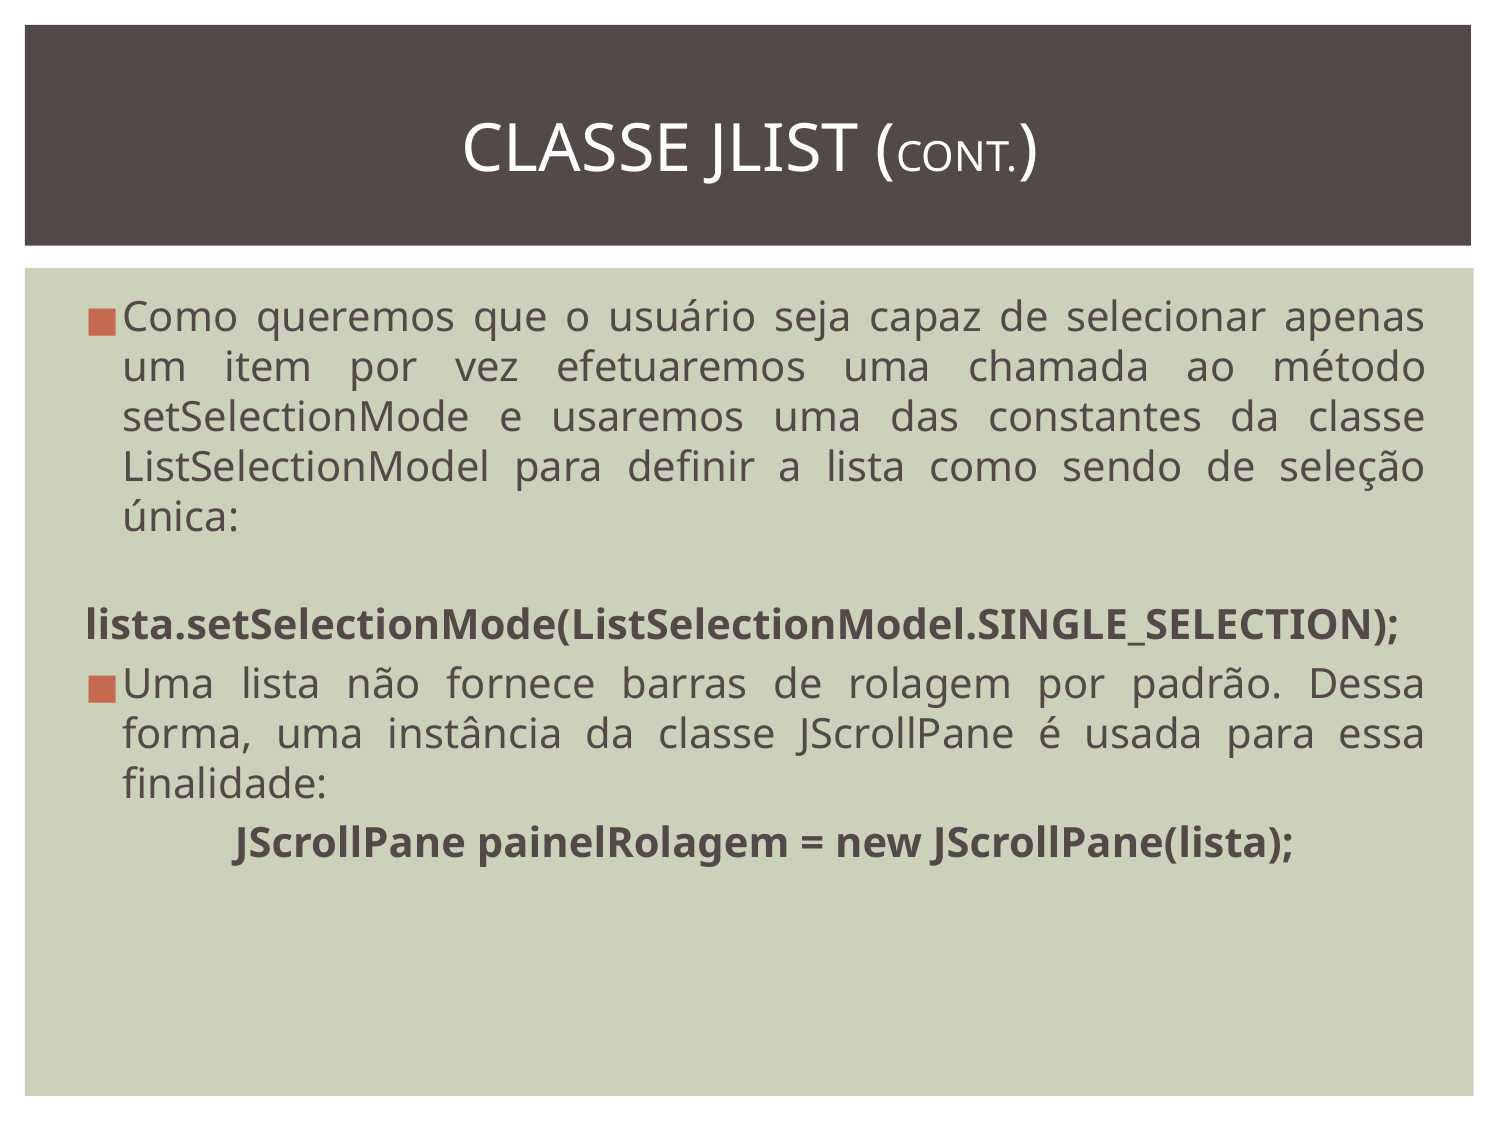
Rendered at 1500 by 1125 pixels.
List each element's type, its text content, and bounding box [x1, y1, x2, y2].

list Como queremos que o usuário seja capaz de selecionar apenas um item por vez efetuaremos uma chamada ao método setSelectionMode e usaremos uma das constantes da classe ListSelectionModel para definir a lista como sendo de seleção única: lista.setSelectionMode(ListSelectionModel.SINGLE_SELECTION); Uma lista não fornece barras de rolagem por padrão. Dessa forma, uma instância da classe JScrollPane é usada para essa finalidade: JScrollPane painelRolagem = new JScrollPane(lista); [62, 281, 1442, 1005]
title CLASSE JLIST (CONT.) [62, 58, 1438, 232]
